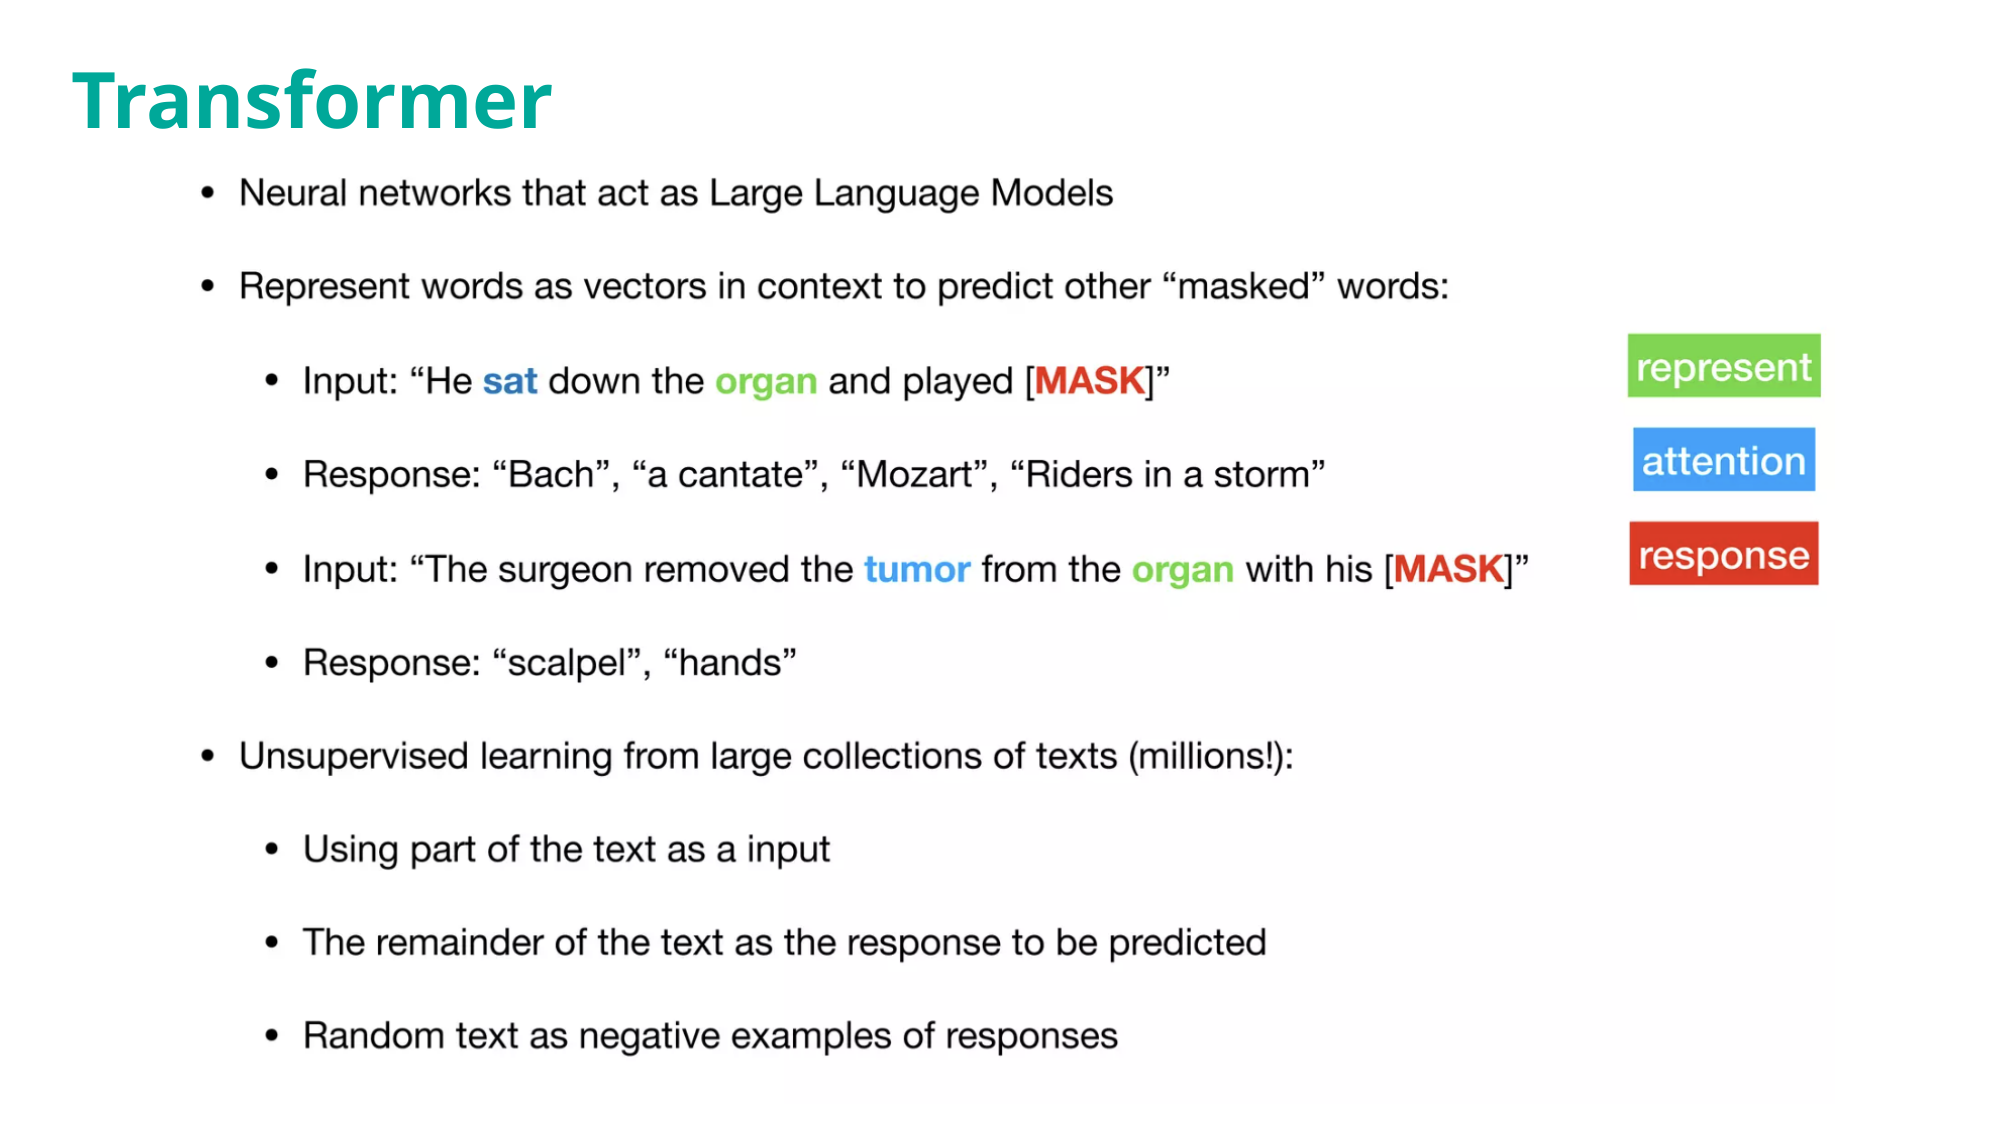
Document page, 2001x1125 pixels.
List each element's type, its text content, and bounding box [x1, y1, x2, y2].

picture [165, 155, 1835, 1105]
text_box Transformer [51, 30, 1916, 156]
